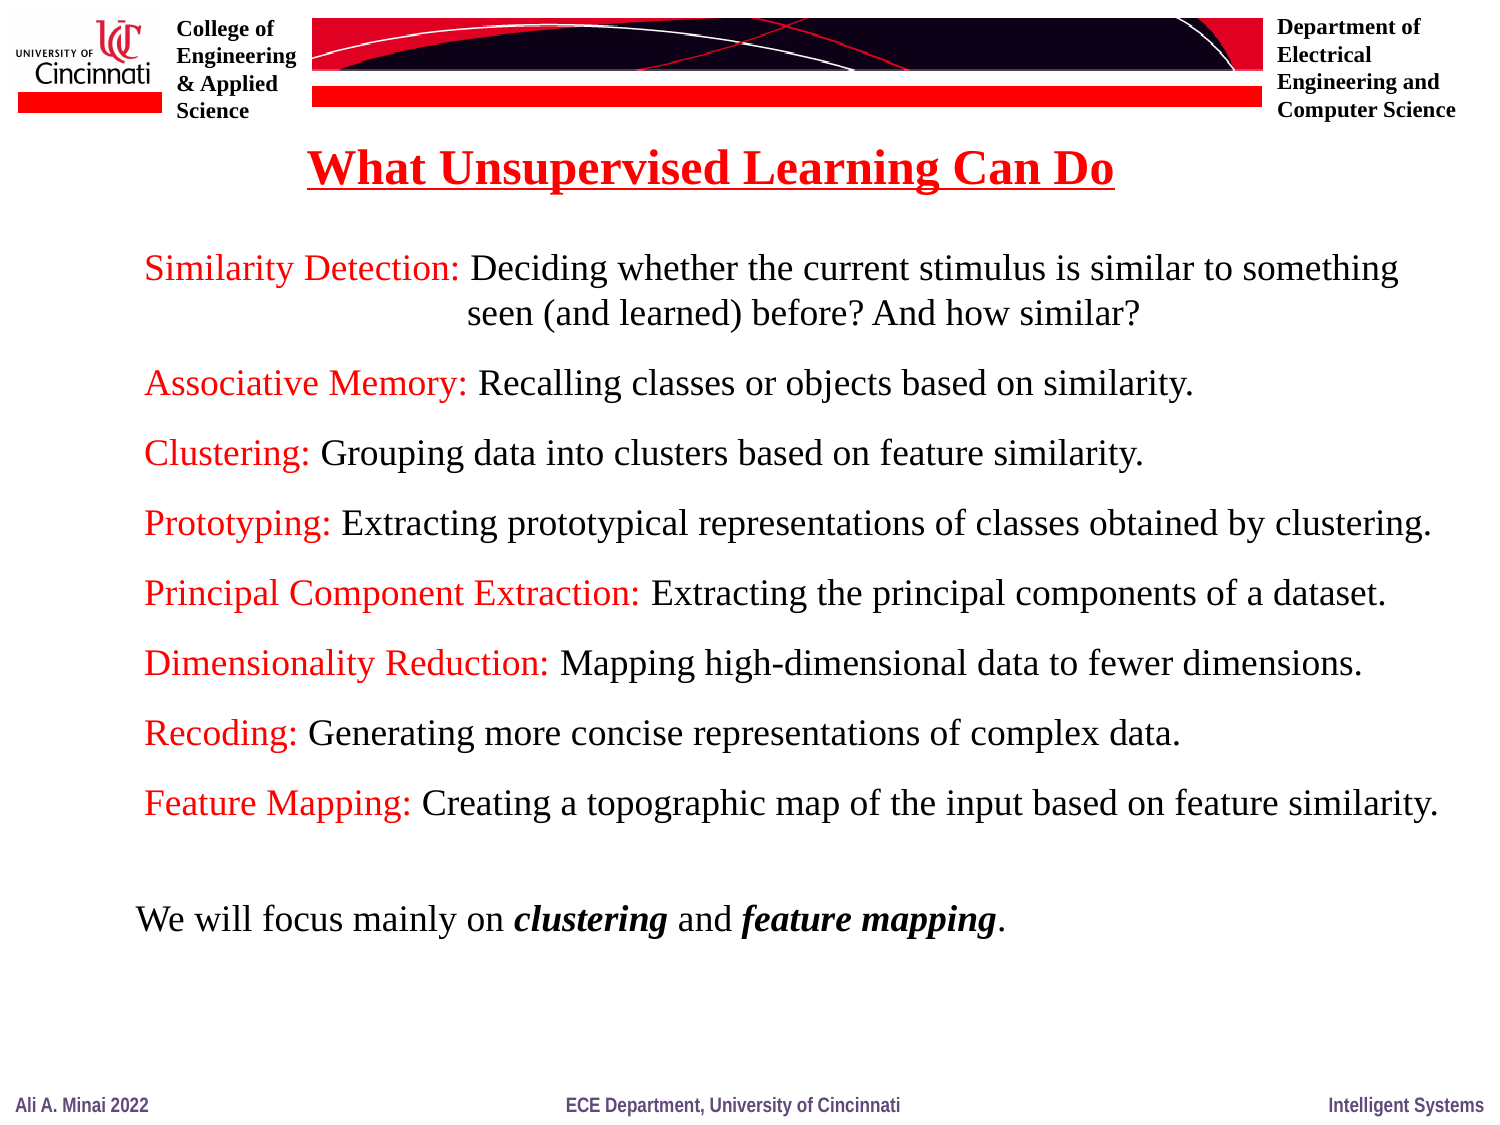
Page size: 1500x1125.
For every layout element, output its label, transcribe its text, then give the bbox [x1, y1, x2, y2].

text_box We will focus mainly on clustering and feature mapping. [120, 886, 1022, 947]
picture [312, 18, 1263, 71]
text_box Similarity Detection: Deciding whether the current stimulus is similar to something seen (and learned) before? And how similar? Associative Memory: Recalling classes or objects based on similarity. Clustering: Grouping data into clusters based on feature similarity. Prototyping: Extracting prototypical representations of classes obtained by clustering. Principal Component Extraction: Extracting the principal components of a dataset. Dimensionality Reduction: Mapping high-dimensional data to fewer dimensions. Recoding: Generating more concise representations of complex data. Feature Mapping: Creating a topographic map of the input based on feature similarity. [129, 235, 1456, 831]
picture [6, 5, 163, 99]
text_box What Unsupervised Learning Can Do [291, 127, 1130, 202]
